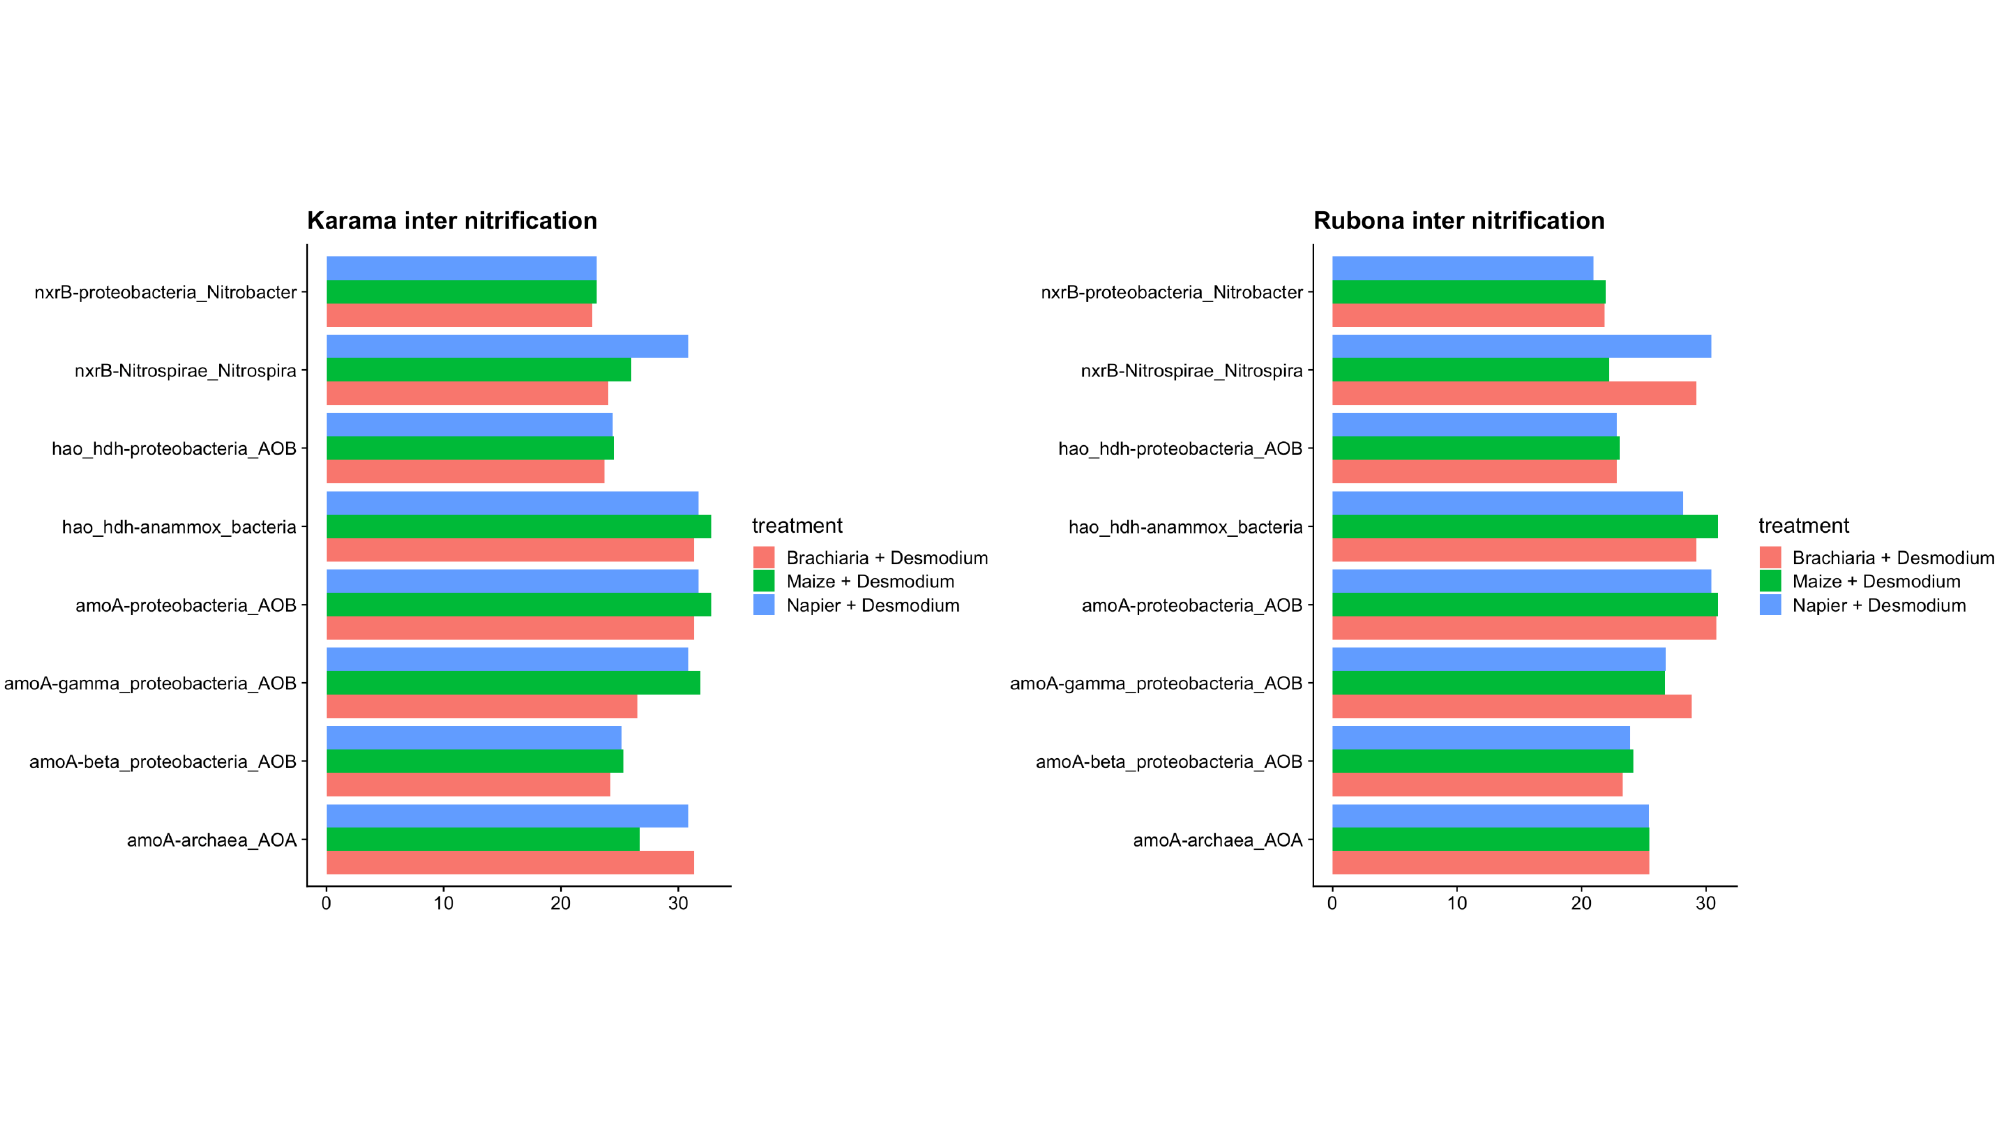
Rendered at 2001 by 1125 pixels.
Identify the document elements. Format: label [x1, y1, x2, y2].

picture [0, 208, 2000, 917]
